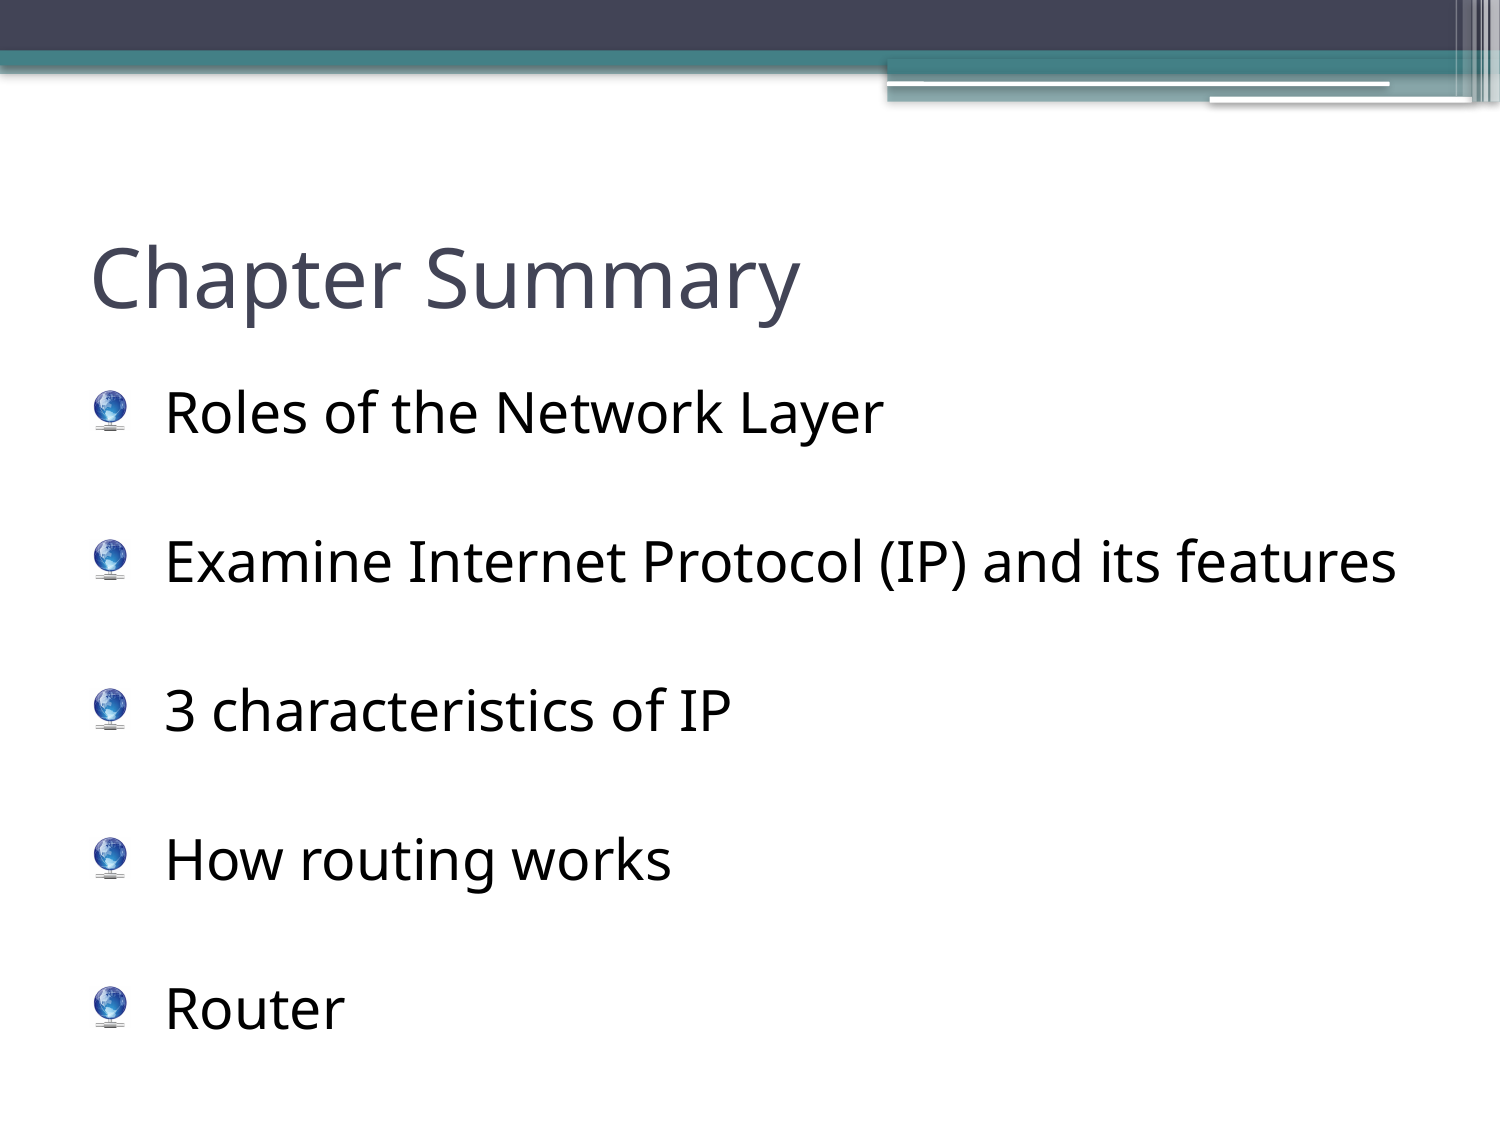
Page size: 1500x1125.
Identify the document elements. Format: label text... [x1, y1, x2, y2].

title Chapter Summary [75, 187, 1425, 363]
picture [89, 539, 131, 580]
picture [89, 837, 131, 879]
picture [89, 986, 131, 1028]
picture [89, 688, 131, 730]
picture [89, 390, 131, 431]
list Roles of the Network Layer Examine Internet Protocol (IP) and its features 3 characteristics of IP How routing works Router [75, 368, 1425, 1079]
